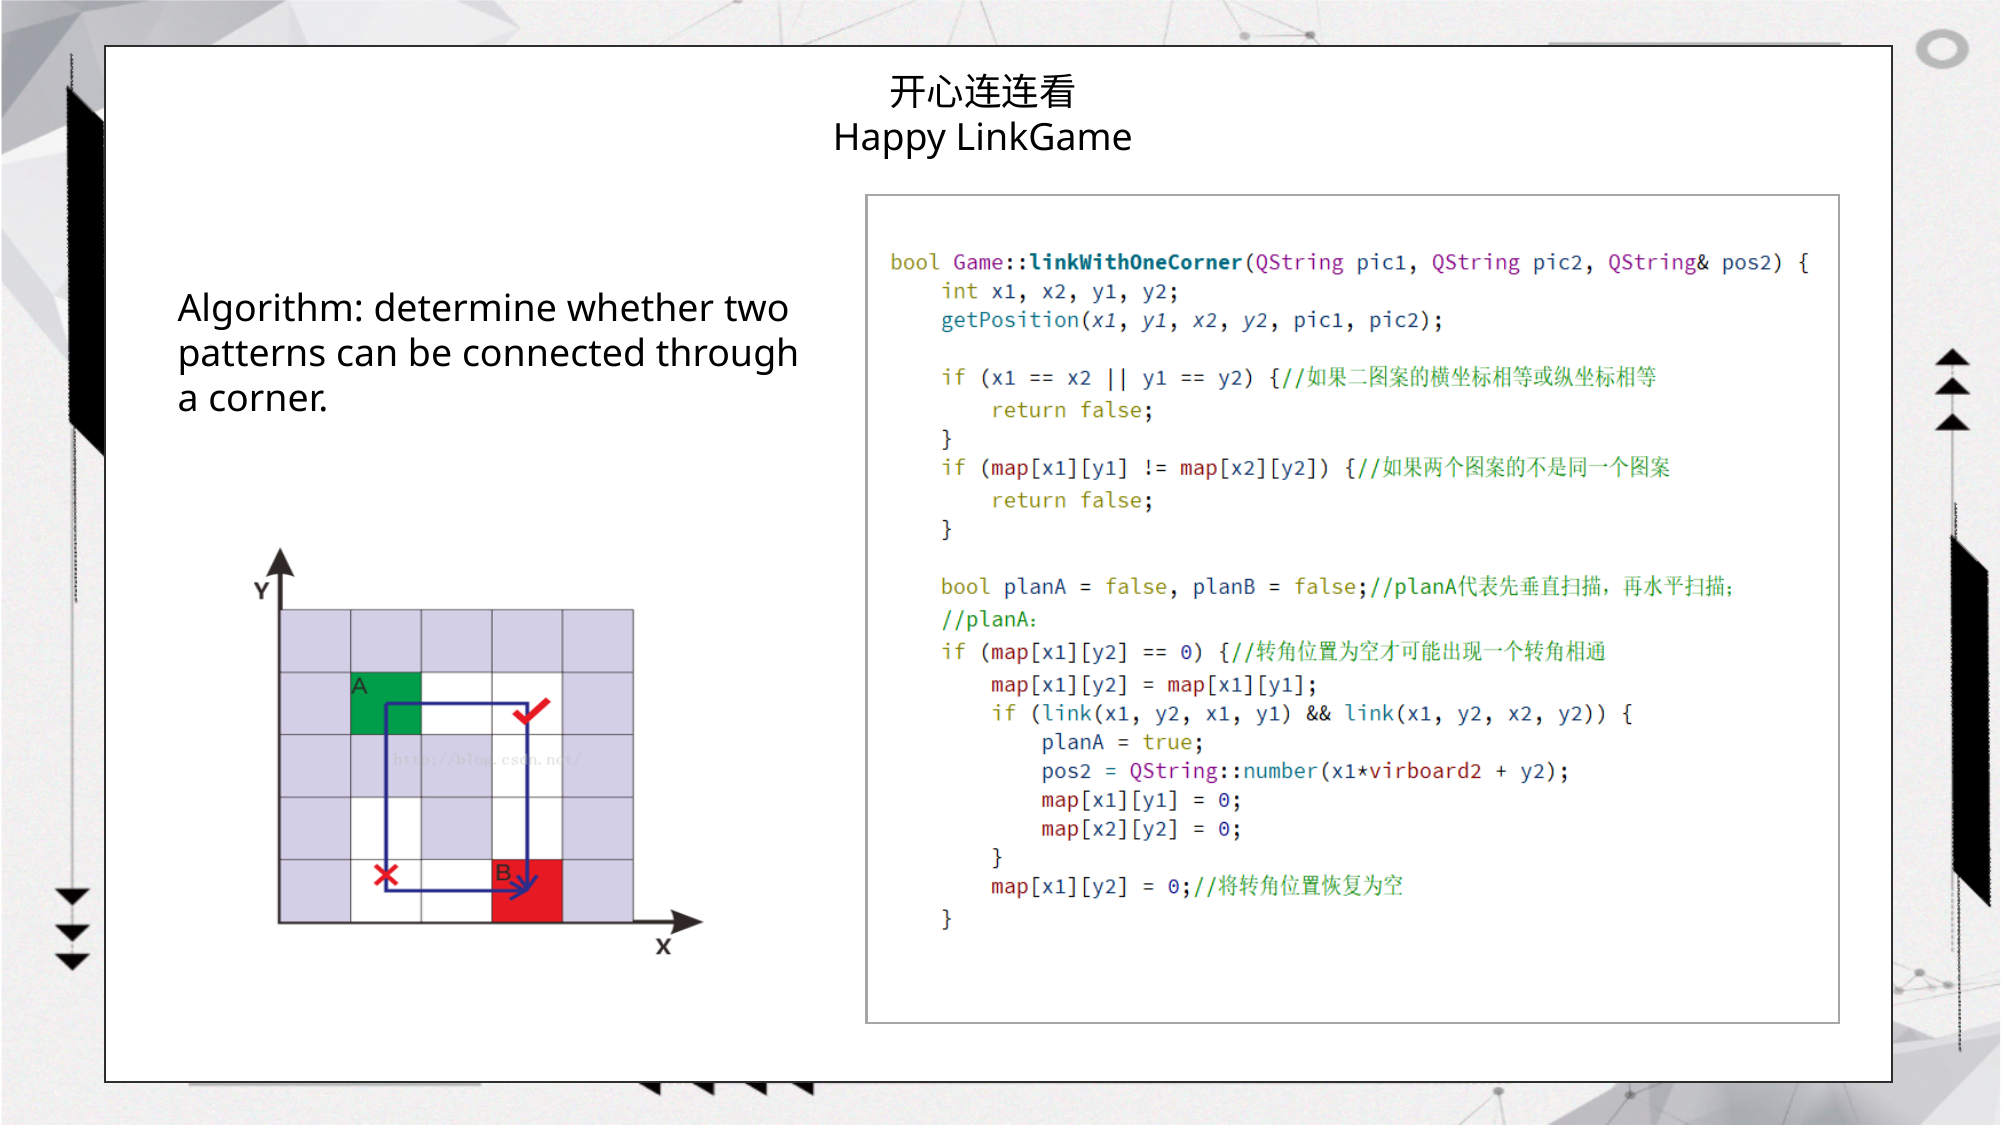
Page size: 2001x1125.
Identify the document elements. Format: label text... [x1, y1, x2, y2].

text_box [865, 194, 1840, 1024]
text_box 开心连连看 Happy LinkGame [728, 60, 1238, 166]
text_box Algorithm: determine whether two patterns can be connected through a corner. [162, 276, 830, 426]
picture [0, 0, 2001, 1125]
